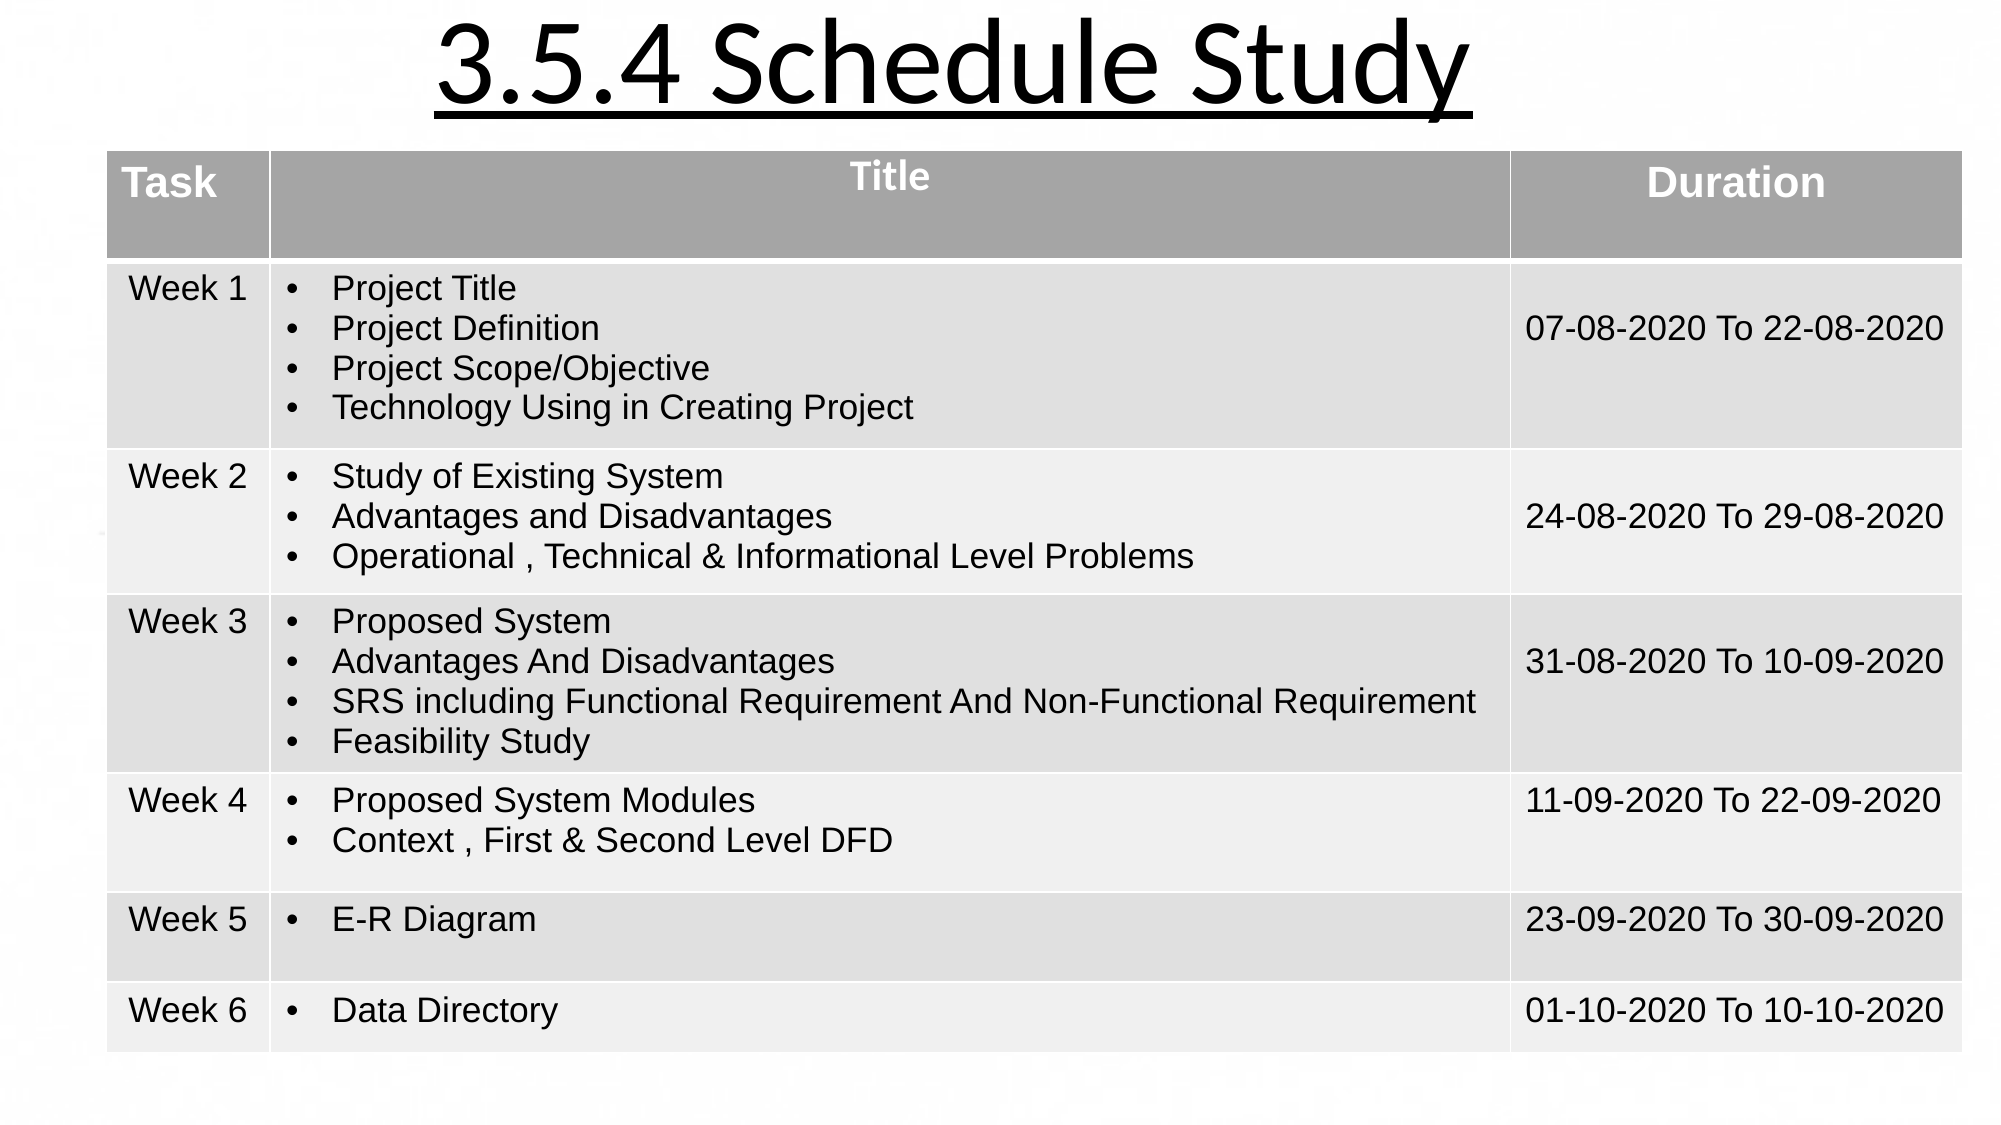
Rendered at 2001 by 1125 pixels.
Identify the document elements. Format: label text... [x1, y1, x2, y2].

table_cell Week 5 [107, 893, 269, 981]
table_cell E-R Diagram [271, 893, 1510, 981]
table_cell Data Directory [271, 983, 1510, 1052]
table_cell Proposed System Modules Context , First & Second Level DFD [271, 774, 1510, 891]
table_cell 24-08-2020 To 29-08-2020 [1511, 450, 1962, 593]
table_header Duration [1511, 151, 1962, 258]
table_cell Week 6 [107, 983, 269, 1052]
title 3.5.4 Schedule Study [7, 0, 1899, 138]
table_header Title [271, 151, 1510, 258]
table_cell 23-09-2020 To 30-09-2020 [1511, 893, 1962, 981]
table_cell 01-10-2020 To 10-10-2020 [1511, 983, 1962, 1052]
table_cell Week 1 [107, 264, 269, 448]
table_cell Project Title Project Definition Project Scope/Objective Technology Using in Creating Project [271, 264, 1510, 448]
table_cell Week 4 [107, 774, 269, 891]
table_cell Week 2 [107, 450, 269, 593]
table_cell 07-08-2020 To 22-08-2020 [1511, 264, 1962, 448]
table_cell Week 3 [107, 595, 269, 772]
table_cell 31-08-2020 To 10-09-2020 [1511, 595, 1962, 772]
table_cell 11-09-2020 To 22-09-2020 [1511, 774, 1962, 891]
table_cell Study of Existing System Advantages and Disadvantages Operational , Technical & Informational Level Problems [271, 450, 1510, 593]
table_cell Proposed System Advantages And Disadvantages SRS including Functional Requirement And Non-Functional Requirement Feasibility Study [271, 595, 1510, 772]
table_header Task [107, 151, 269, 258]
